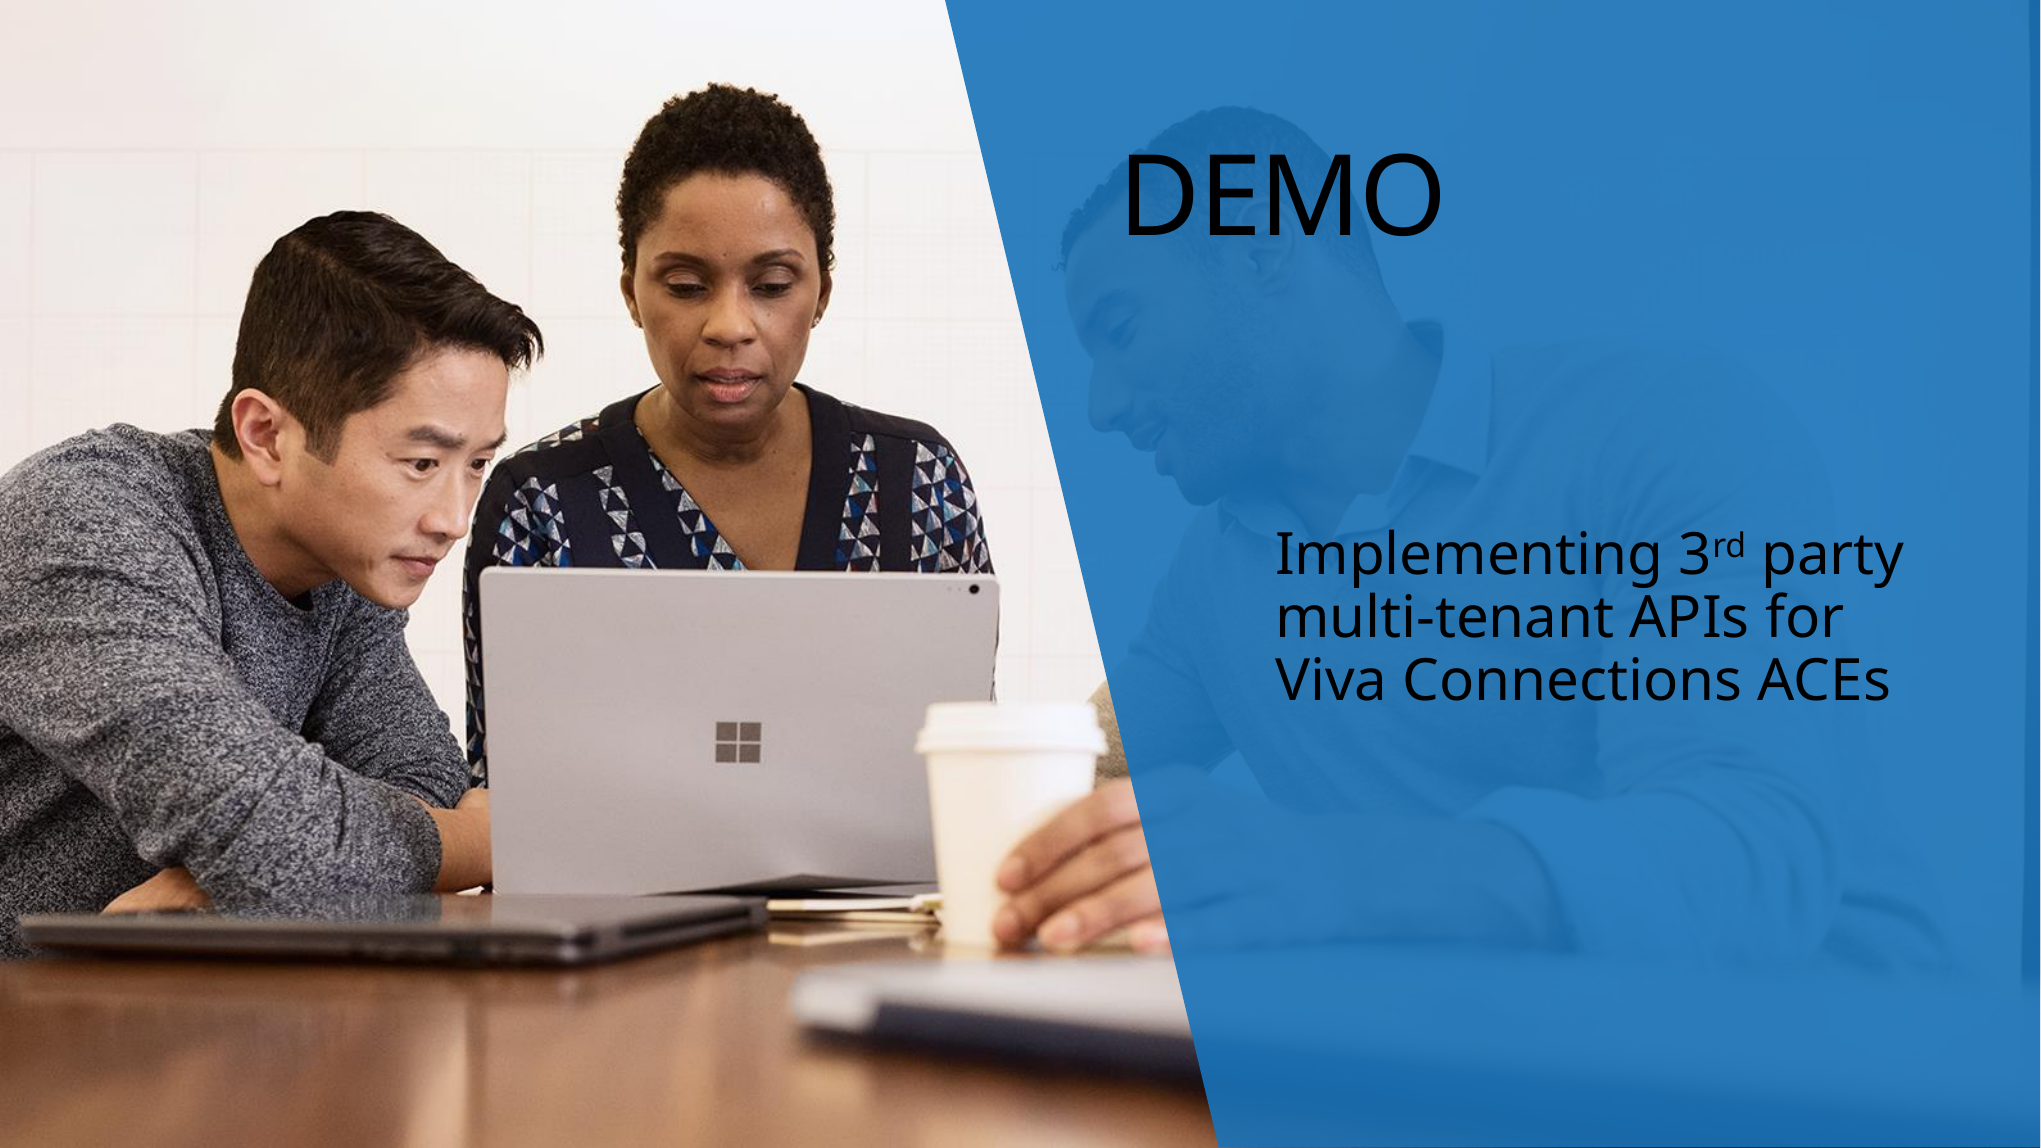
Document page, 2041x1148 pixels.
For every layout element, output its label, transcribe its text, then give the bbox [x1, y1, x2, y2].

picture [0, 0, 1218, 1148]
list Implementing 3rd party multi-tenant APIs for Viva Connections ACEs [1245, 500, 1990, 801]
title DEMO [1095, 123, 1995, 499]
